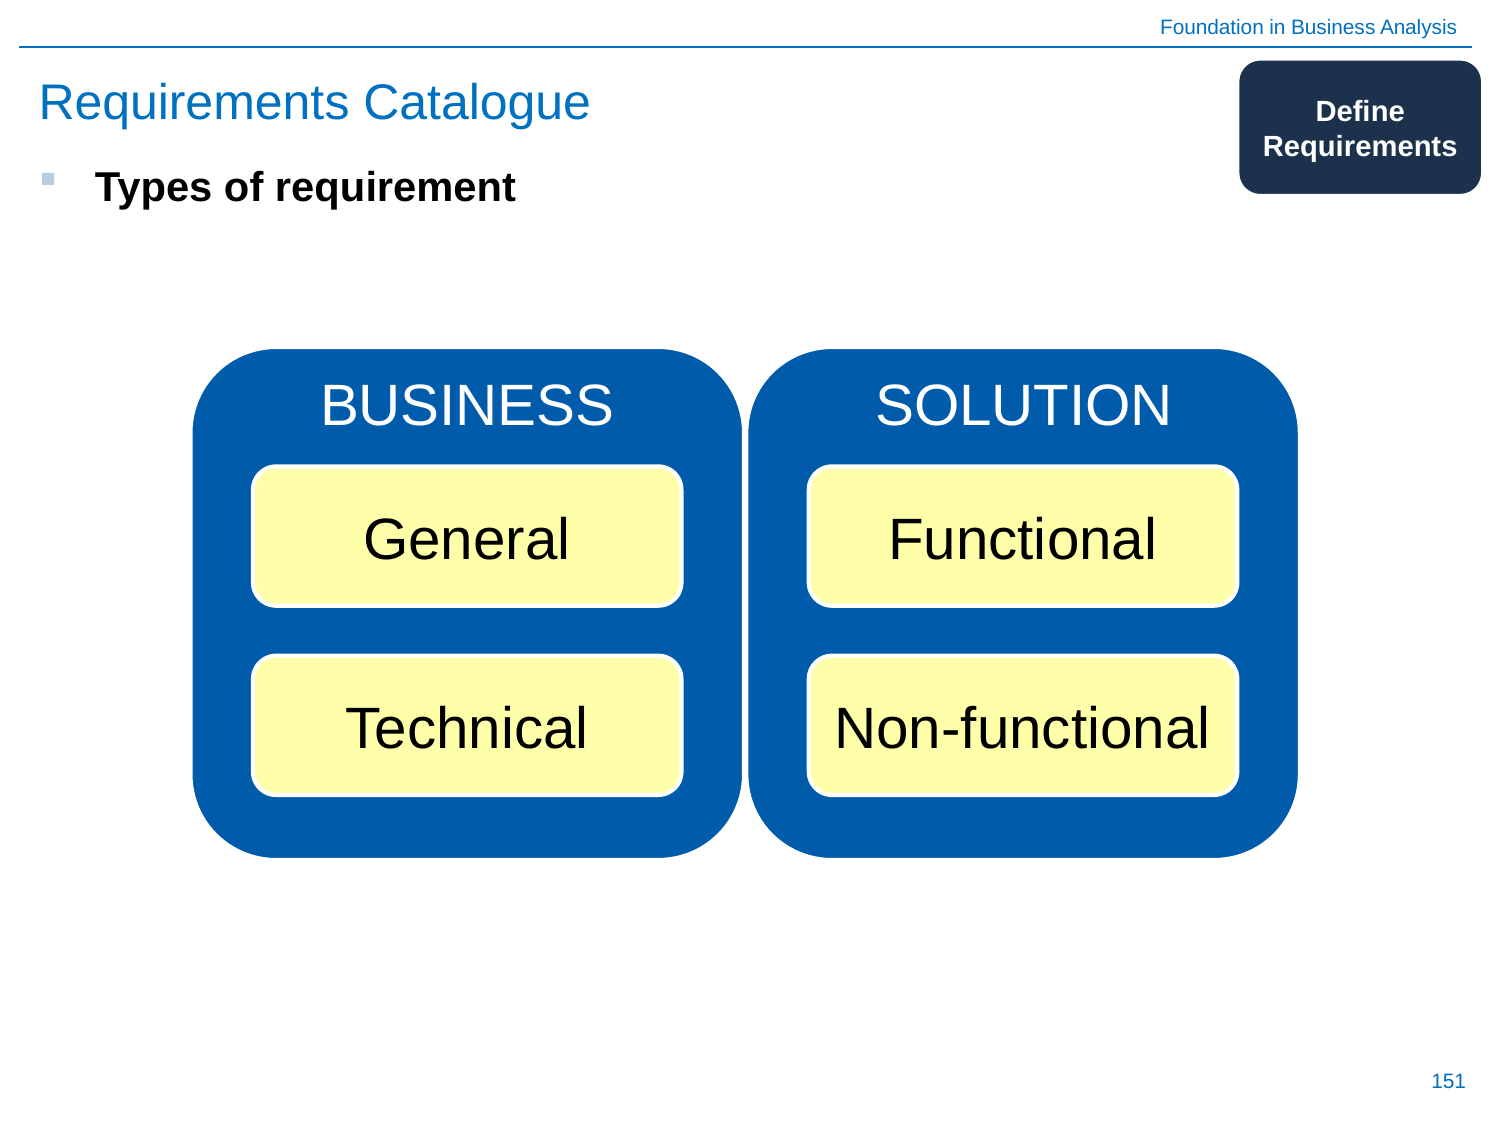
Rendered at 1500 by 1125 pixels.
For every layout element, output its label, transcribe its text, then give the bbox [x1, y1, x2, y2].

text_box Define Requirements [1235, 56, 1486, 199]
text_box General [250, 475, 684, 608]
text_box Functional [806, 475, 1240, 608]
text_box Non-functional [806, 653, 1240, 798]
text_box Technical [250, 653, 684, 798]
text_box [188, 455, 745, 863]
title Requirements Catalogue [23, 58, 1249, 141]
list Types of requirement [23, 152, 1465, 1055]
text_box [744, 455, 1303, 863]
text_box SOLUTION [746, 329, 1303, 475]
text_box BUSINESS [188, 330, 746, 475]
